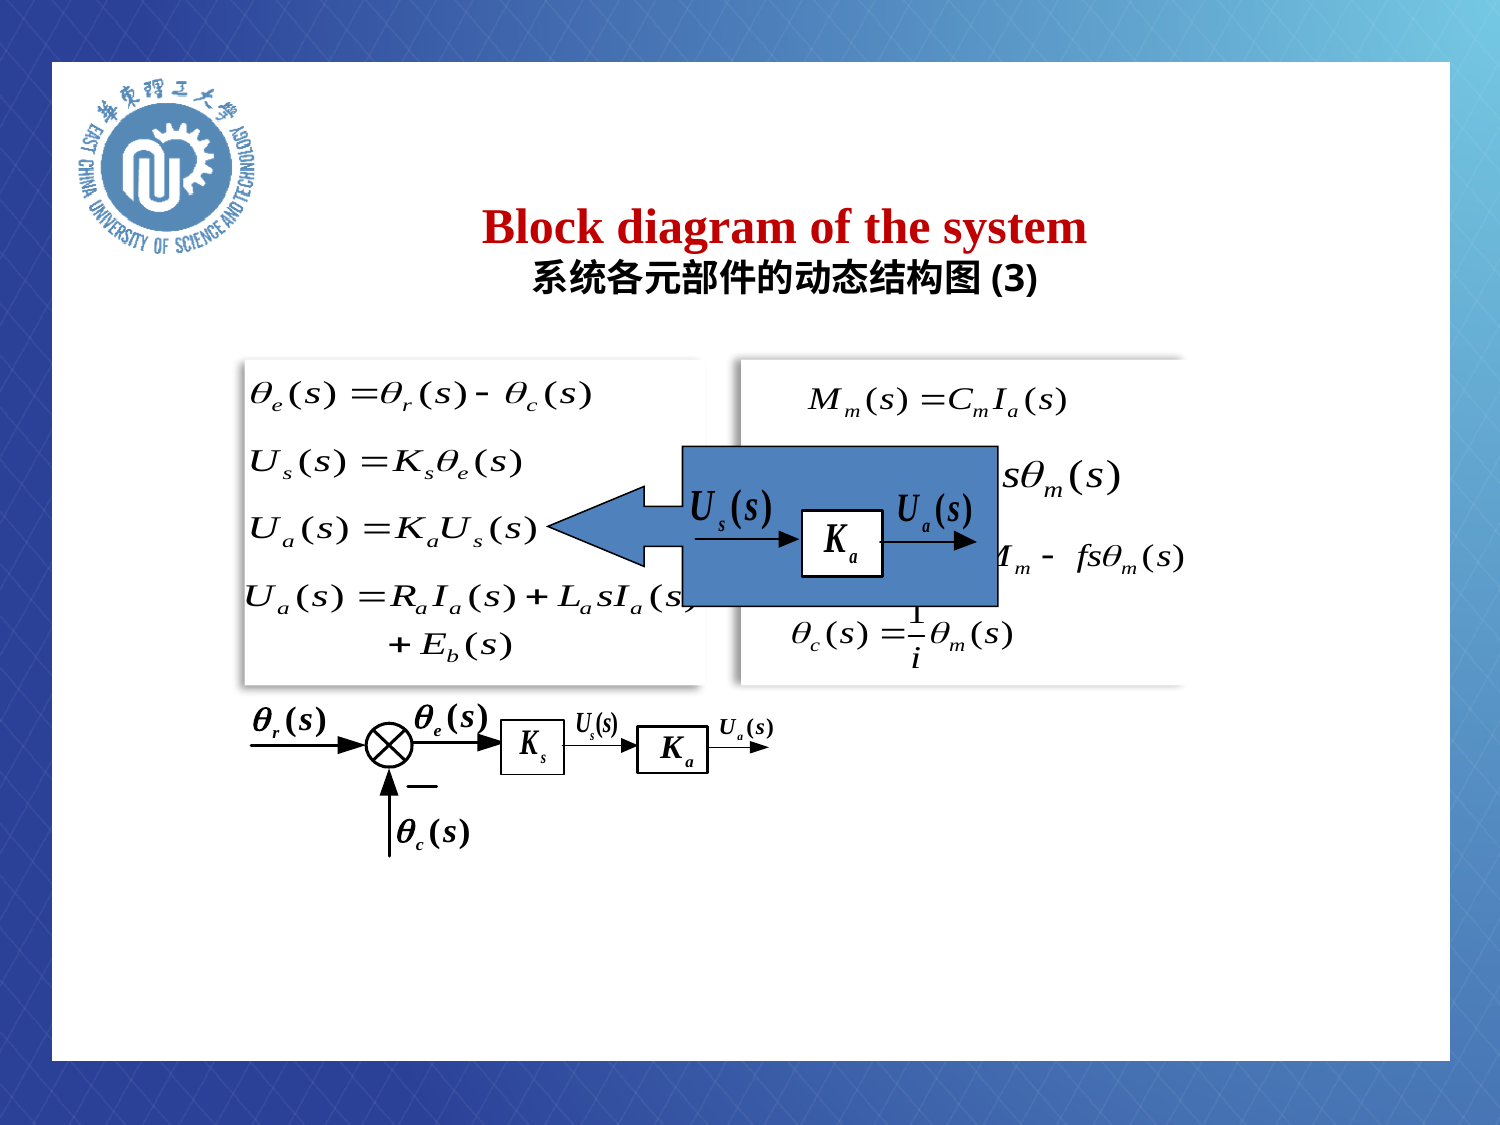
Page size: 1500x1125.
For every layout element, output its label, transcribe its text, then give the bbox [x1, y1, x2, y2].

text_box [547, 446, 1006, 607]
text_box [740, 359, 1194, 686]
picture [0, 0, 1500, 1125]
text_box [239, 359, 706, 686]
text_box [611, 699, 800, 787]
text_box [218, 690, 660, 888]
title Block diagram of the system 系统各元部件的动态结构图(3) [368, 216, 1201, 276]
